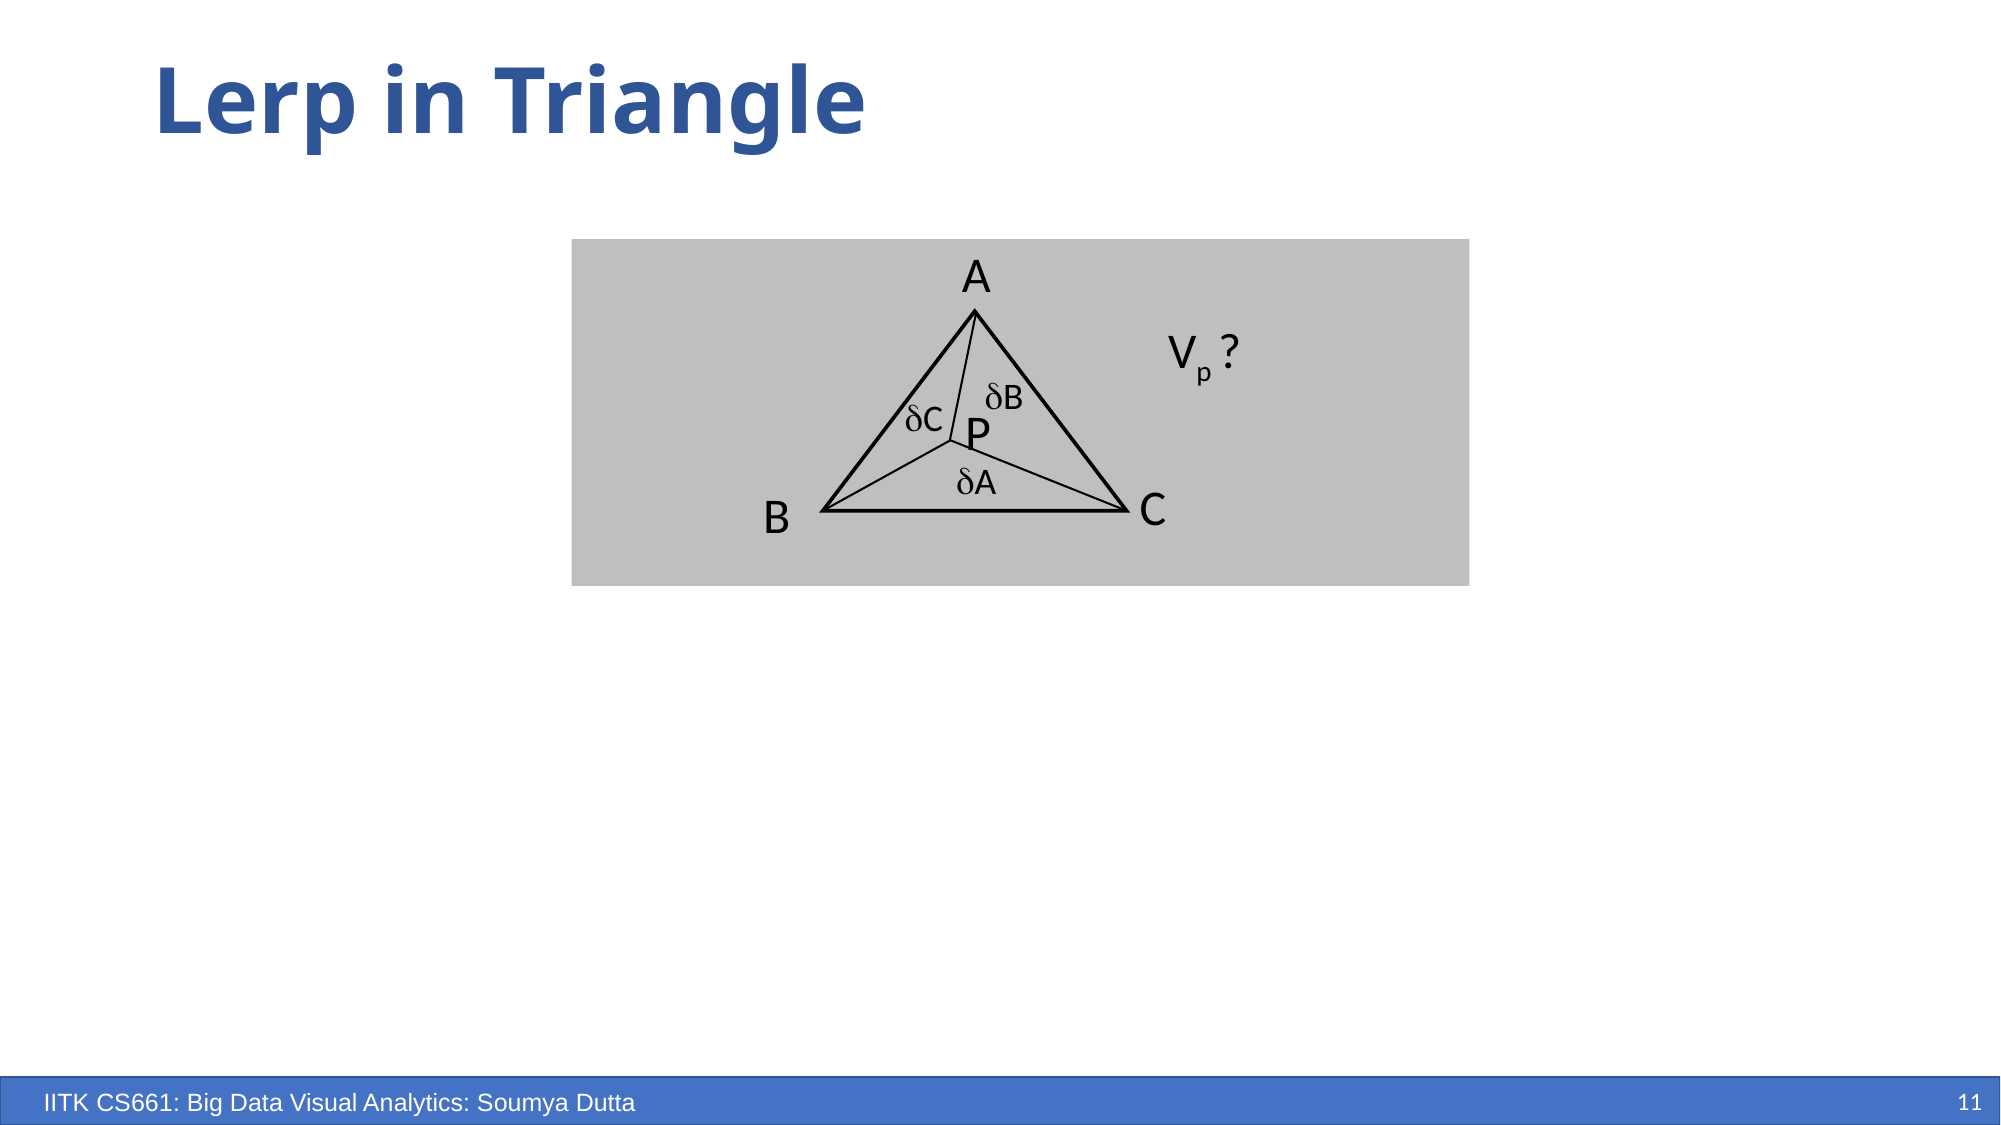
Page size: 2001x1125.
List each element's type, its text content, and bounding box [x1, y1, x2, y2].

text_box dC [889, 386, 958, 446]
text_box Vp ? [1153, 311, 1257, 395]
text_box [824, 472, 851, 508]
text_box [922, 446, 1124, 512]
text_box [949, 440, 1127, 511]
text_box [571, 239, 1470, 586]
text_box B [748, 475, 806, 551]
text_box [898, 362, 1028, 389]
text_box A [947, 235, 1006, 311]
title Lerp in Triangle [137, 35, 1863, 173]
text_box dA [941, 449, 949, 510]
text_box [935, 311, 975, 362]
text_box [968, 314, 1015, 362]
text_box [1006, 394, 1074, 440]
text_box dB [969, 364, 1039, 425]
text_box P [958, 392, 1006, 440]
text_box [825, 497, 851, 512]
text_box C [1124, 468, 1182, 544]
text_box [851, 412, 922, 540]
